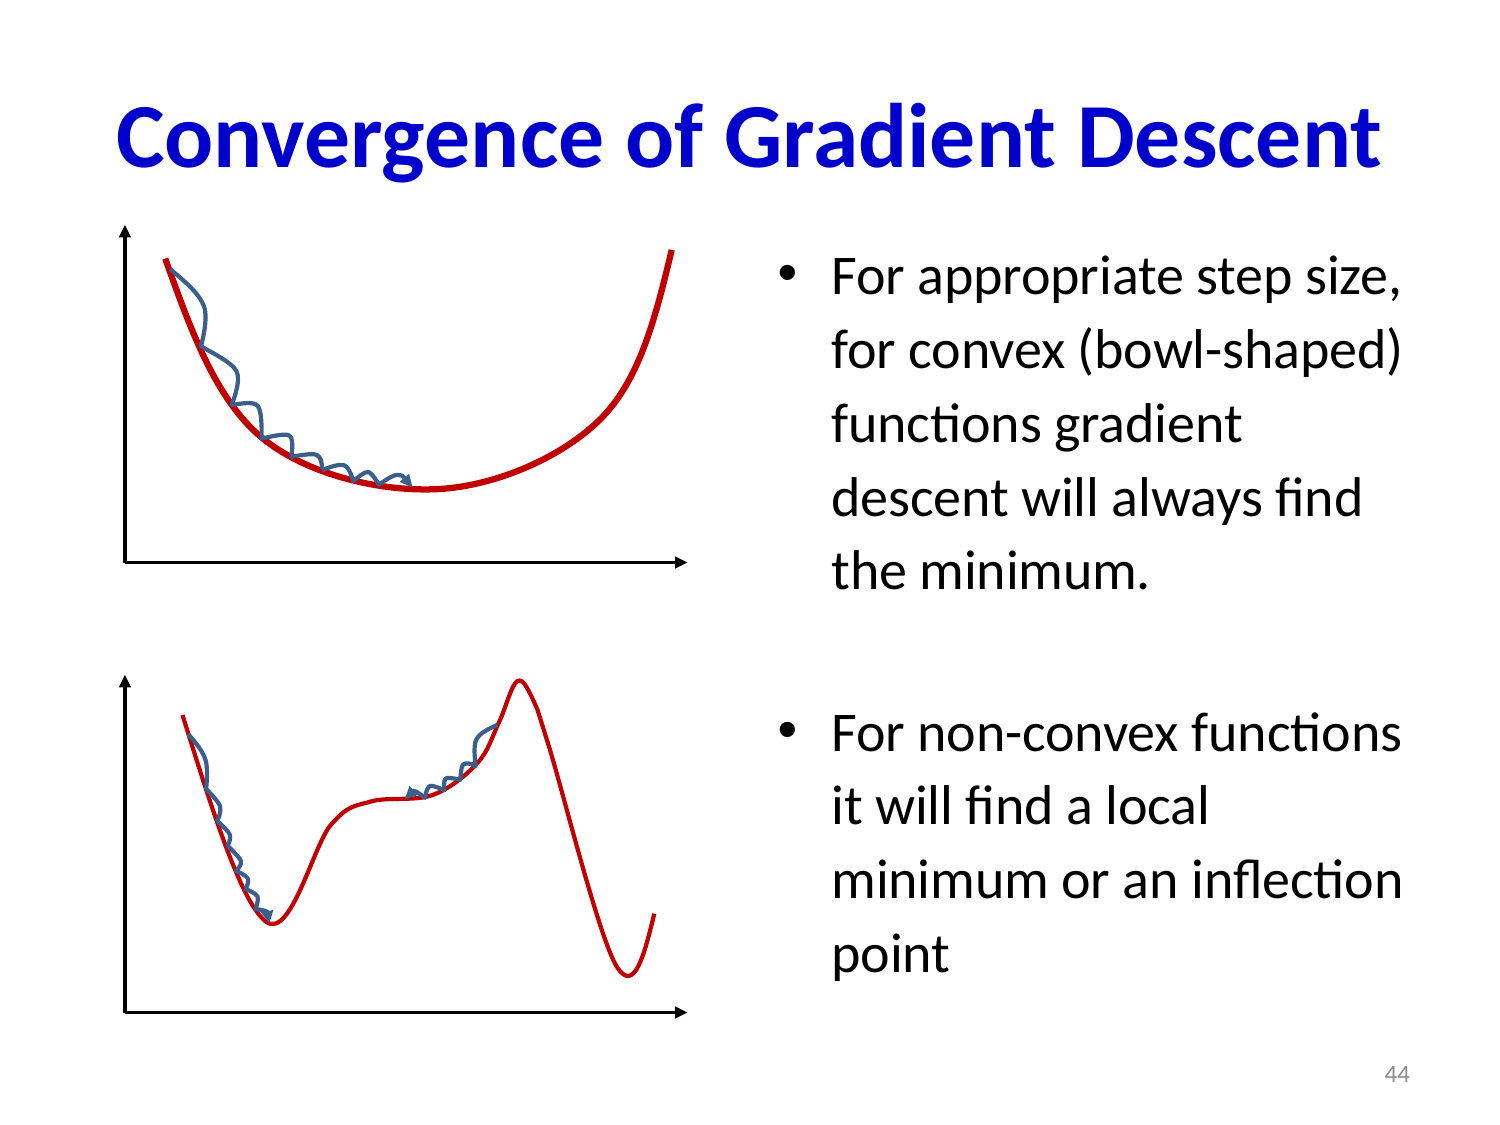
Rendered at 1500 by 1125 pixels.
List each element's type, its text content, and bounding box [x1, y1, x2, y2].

list For appropriate step size, for convex (bowl-shaped) functions gradient descent will always find the minimum. For non-convex functions it will find a local minimum or an inflection point [762, 224, 1425, 1043]
title Convergence of Gradient Descent [75, 37, 1425, 225]
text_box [124, 224, 688, 1013]
slide_number 44 [1074, 1042, 1425, 1103]
